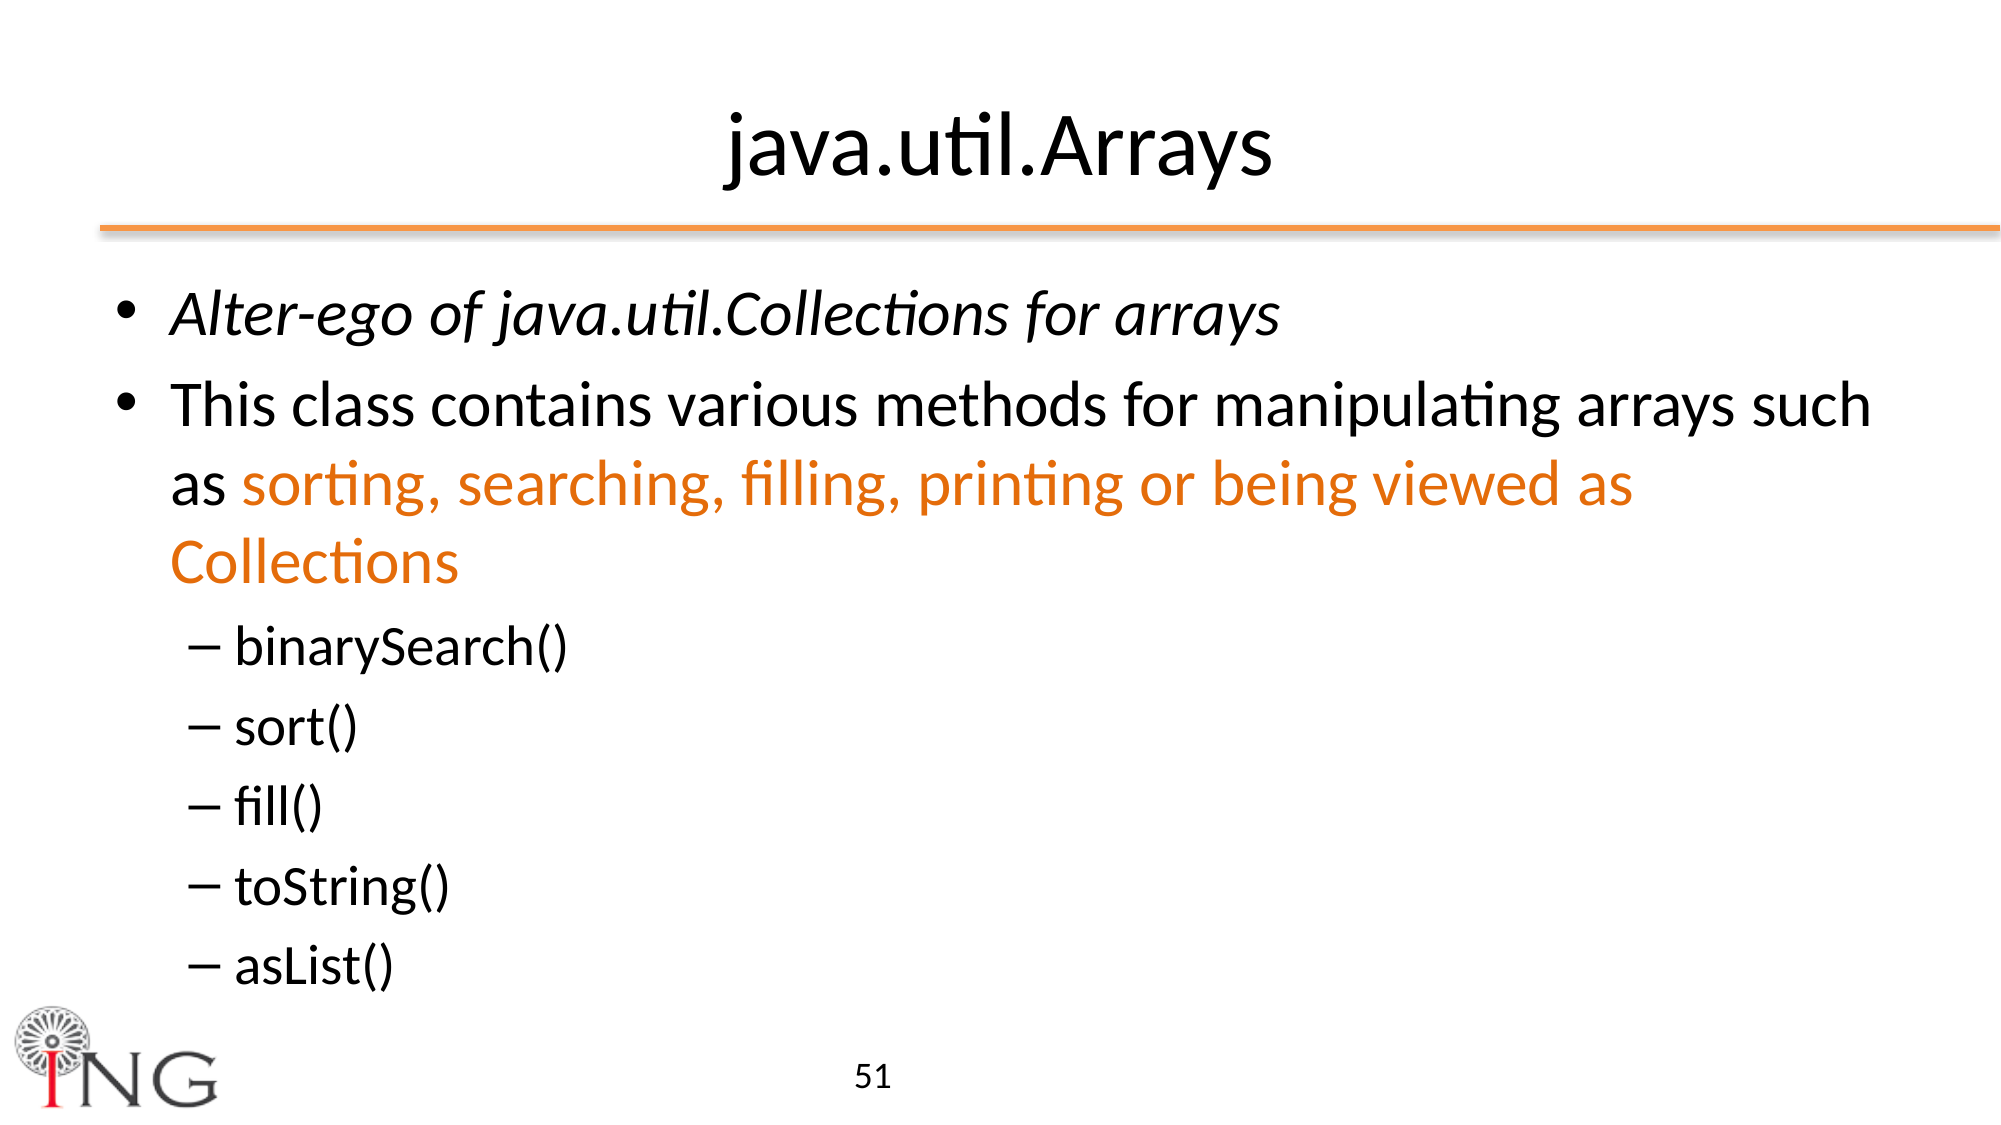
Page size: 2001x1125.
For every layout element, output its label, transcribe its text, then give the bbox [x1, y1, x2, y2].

title java.util.Arrays [99, 45, 1900, 233]
list Alter-ego of java.util.Collections for arrays This class contains various methods for manipulating arrays such as sorting, searching, filling, printing or being viewed as Collections binarySearch() sort() fill() toString() asList() [99, 262, 1900, 1005]
picture [0, 987, 244, 1125]
slide_number 51 [839, 1043, 1900, 1104]
